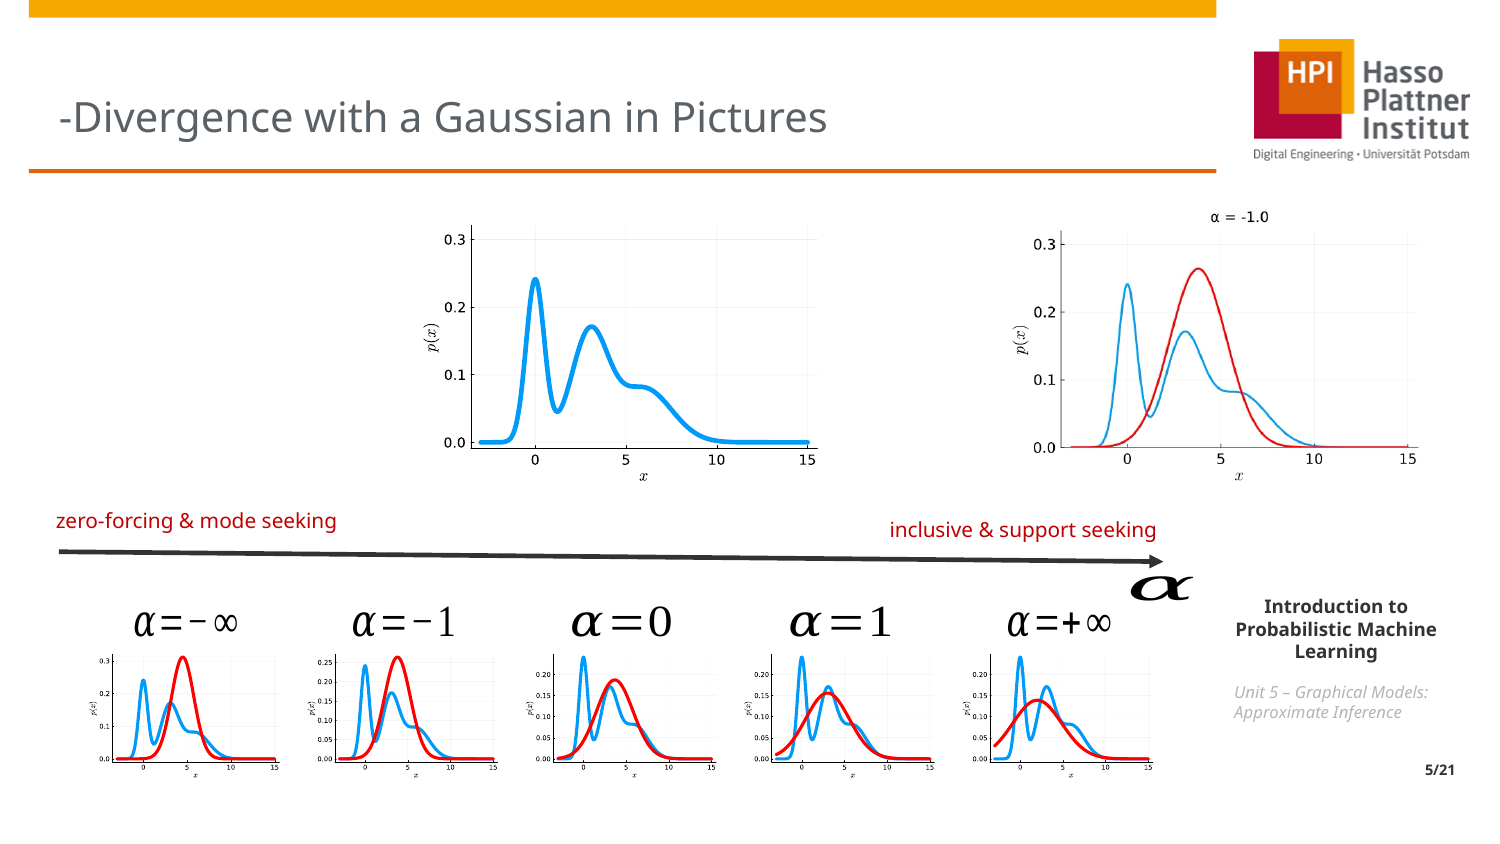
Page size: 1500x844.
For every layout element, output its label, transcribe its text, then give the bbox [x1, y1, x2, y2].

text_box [524, 649, 721, 781]
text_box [743, 649, 939, 781]
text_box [961, 649, 1157, 781]
text_box inclusive & support seeking [868, 494, 1179, 564]
picture [1254, 39, 1470, 161]
text_box zero-forcing & mode seeking [41, 485, 352, 555]
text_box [88, 649, 284, 781]
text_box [58, 551, 1164, 562]
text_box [421, 217, 826, 487]
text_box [306, 649, 502, 781]
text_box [1009, 208, 1427, 487]
